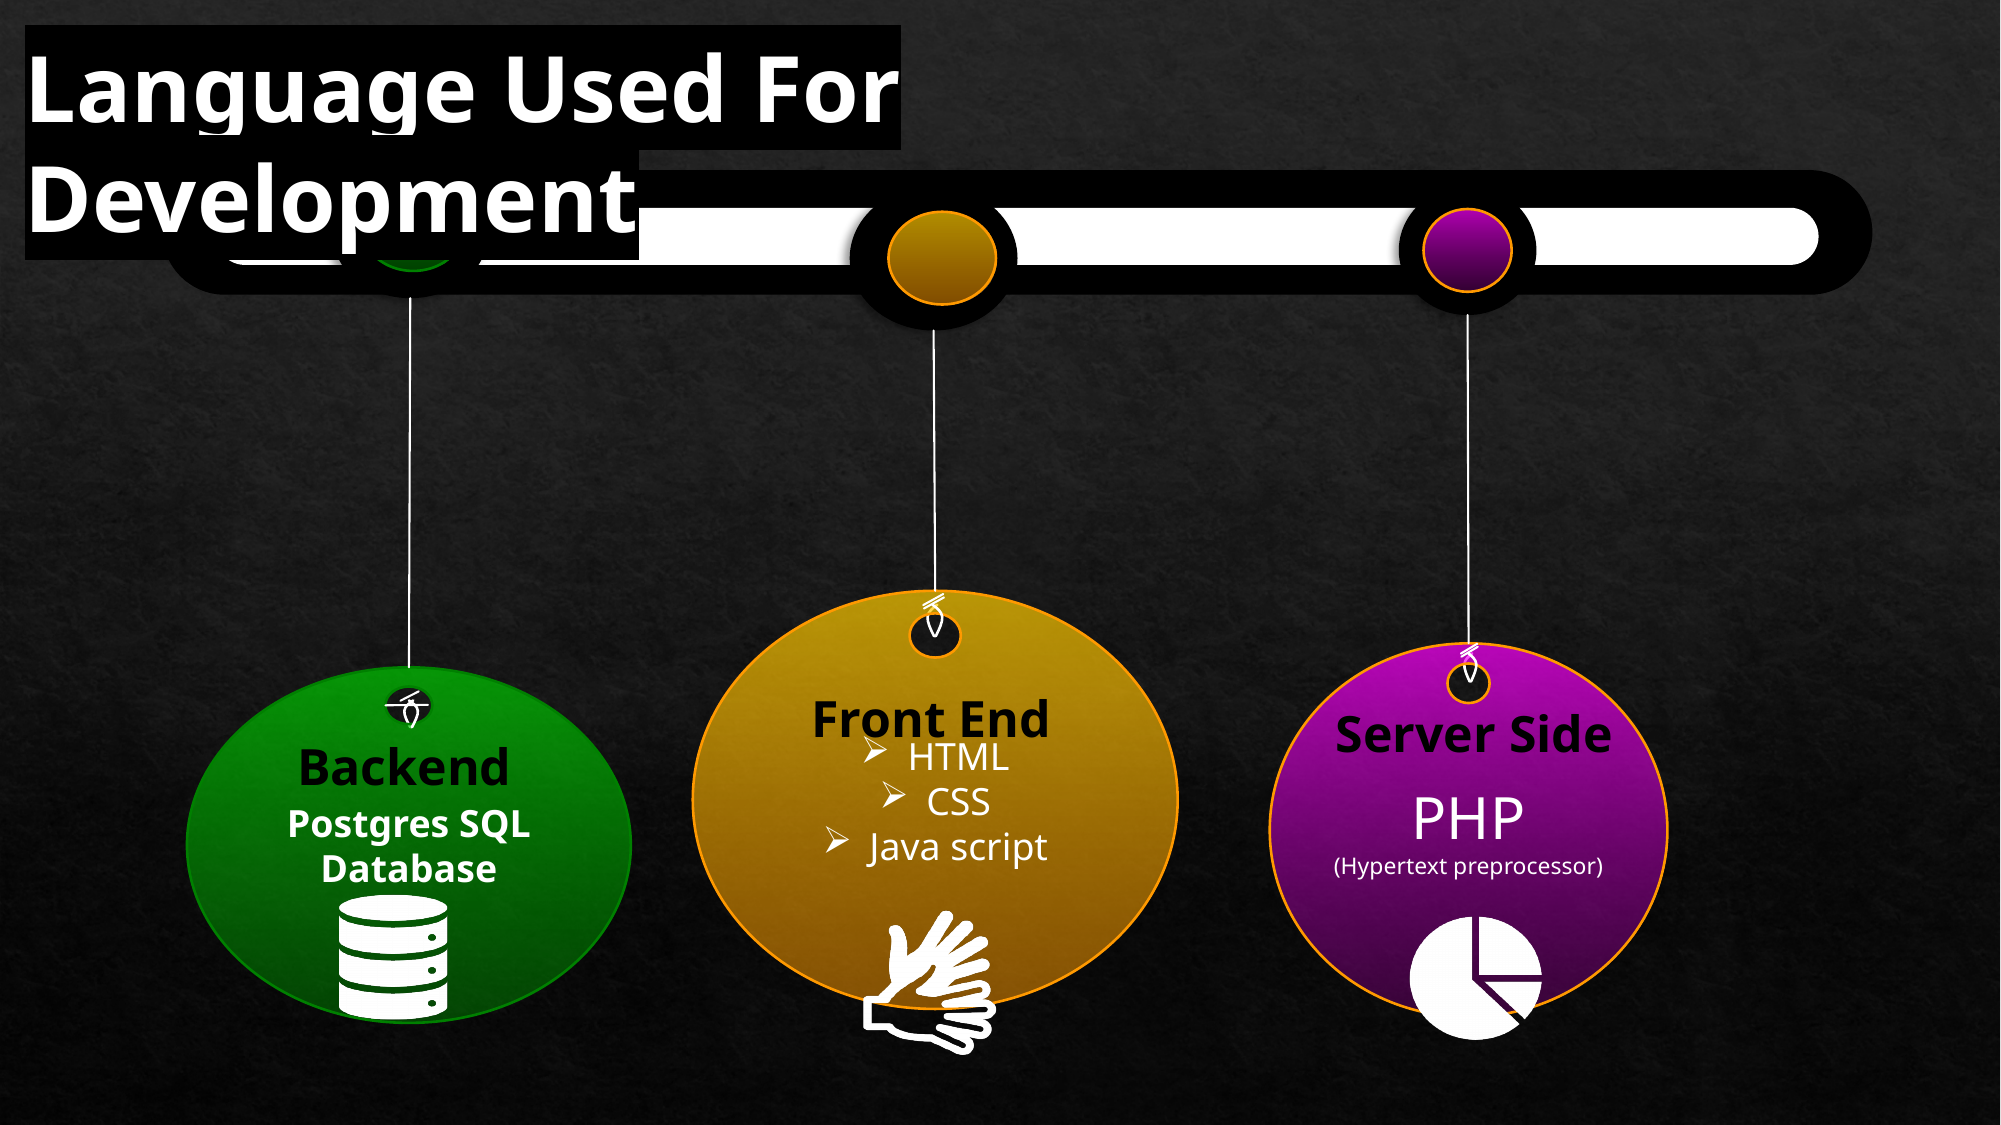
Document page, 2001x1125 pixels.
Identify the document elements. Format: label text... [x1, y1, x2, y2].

text_box Language Used For Development [9, 23, 1298, 259]
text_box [162, 169, 1873, 1070]
